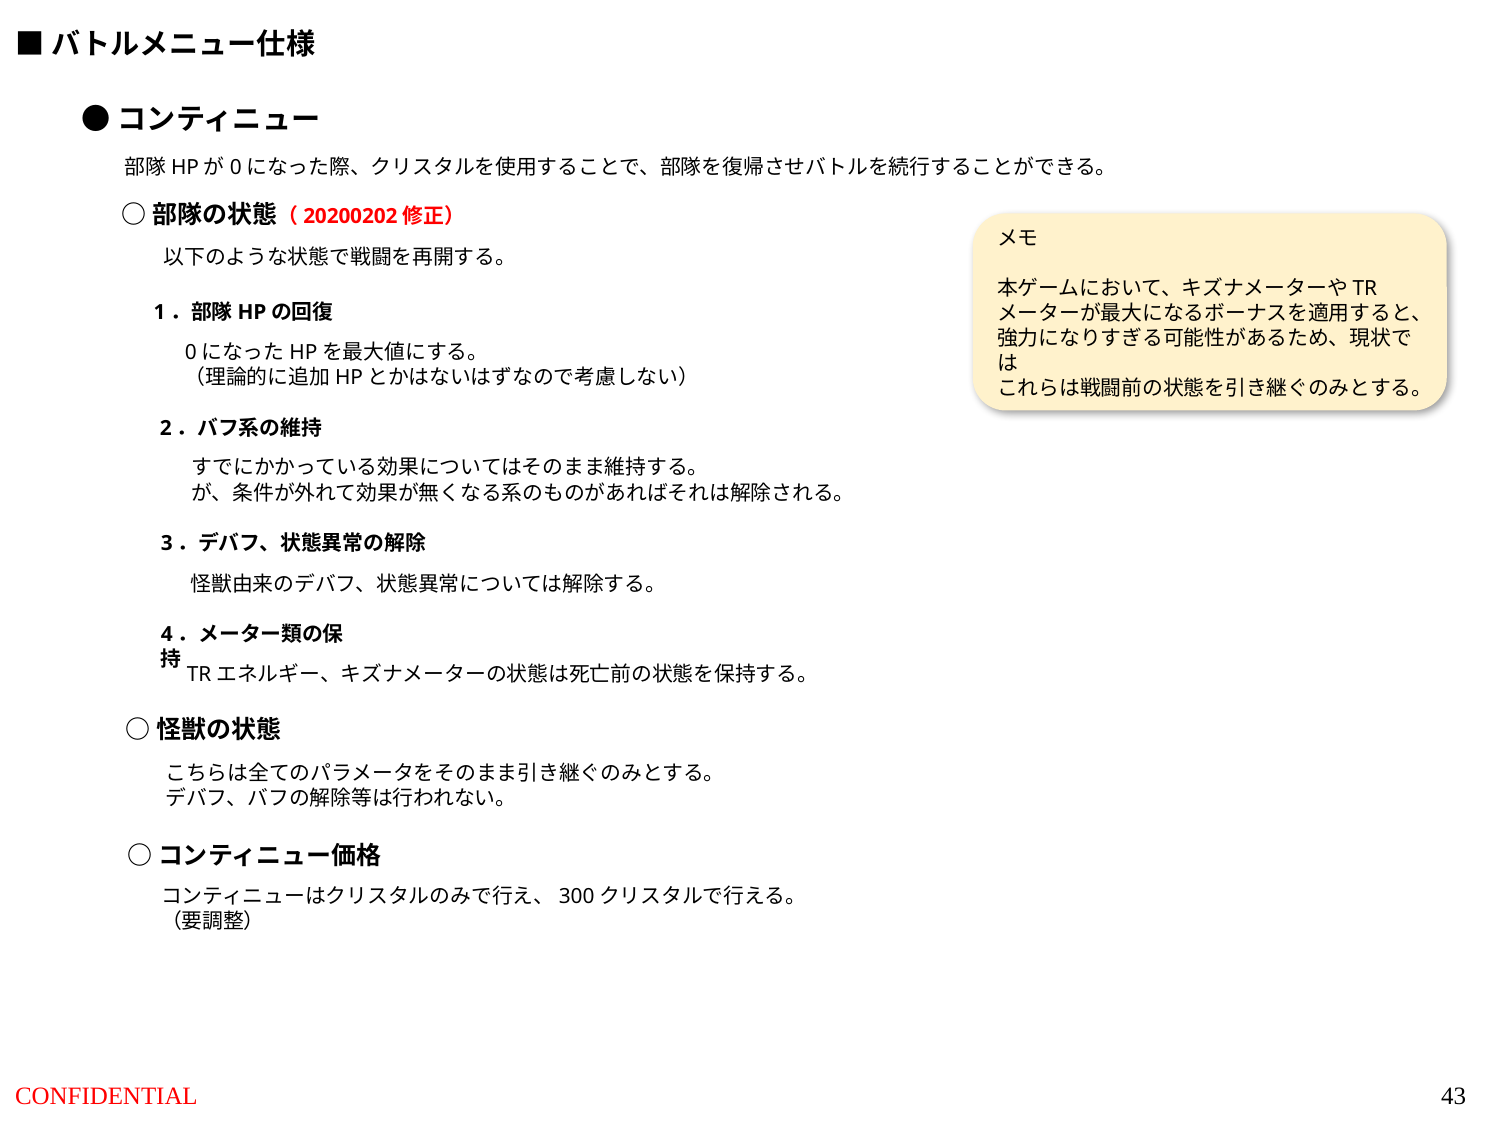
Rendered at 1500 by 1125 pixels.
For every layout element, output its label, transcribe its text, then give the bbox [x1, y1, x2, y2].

text_box ○怪獣の状態 [111, 706, 297, 752]
text_box TRエネルギー、キズナメーターの状態は死亡前の状態を保持する。 [172, 653, 833, 694]
text_box メモ 本ゲームにおいて、キズナメーターやTRメーターが最大になるボーナスを適用すると、強力になりすぎる可能性があるため、現状では これらは戦闘前の状態を引き継ぐのみとする。 [971, 212, 1448, 412]
footer CONFIDENTIAL [0, 1065, 507, 1125]
text_box こちらは全てのパラメータをそのまま引き継ぐのみとする。 デバフ、バフの解除等は行われない。 [150, 752, 740, 817]
text_box 1．部隊HPの回復 [138, 291, 349, 331]
text_box 3．デバフ、状態異常の解除 [146, 522, 450, 563]
text_box ○コンティニュー価格 [112, 832, 397, 878]
text_box 怪獣由来のデバフ、状態異常については解除する。 [175, 562, 682, 603]
slide_number 43 [1143, 1065, 1482, 1125]
text_box 部隊HPが0になった際、クリスタルを使用することで、部隊を復帰させバトルを続行することができる。 [109, 146, 1132, 187]
text_box 2．バフ系の維持 [145, 406, 337, 447]
text_box ●コンティニュー [66, 93, 336, 143]
text_box コンティニューはクリスタルのみで行え、300クリスタルで行える。 （要調整） [146, 875, 822, 941]
text_box すでにかかっている効果についてはそのまま維持する。 が、条件が外れて効果が無くなる系のものがあればそれは解除される。 [176, 446, 870, 512]
text_box 4．メーター類の保持 [146, 613, 378, 678]
text_box 0になったHPを最大値にする。 （理論的に追加HPとかはないはずなので考慮しない） [170, 331, 714, 396]
text_box 以下のような状態で戦闘を再開する。 [148, 236, 532, 276]
text_box ○部隊の状態（20200202修正） [107, 190, 480, 236]
text_box ■バトルメニュー仕様 [0, 17, 331, 68]
